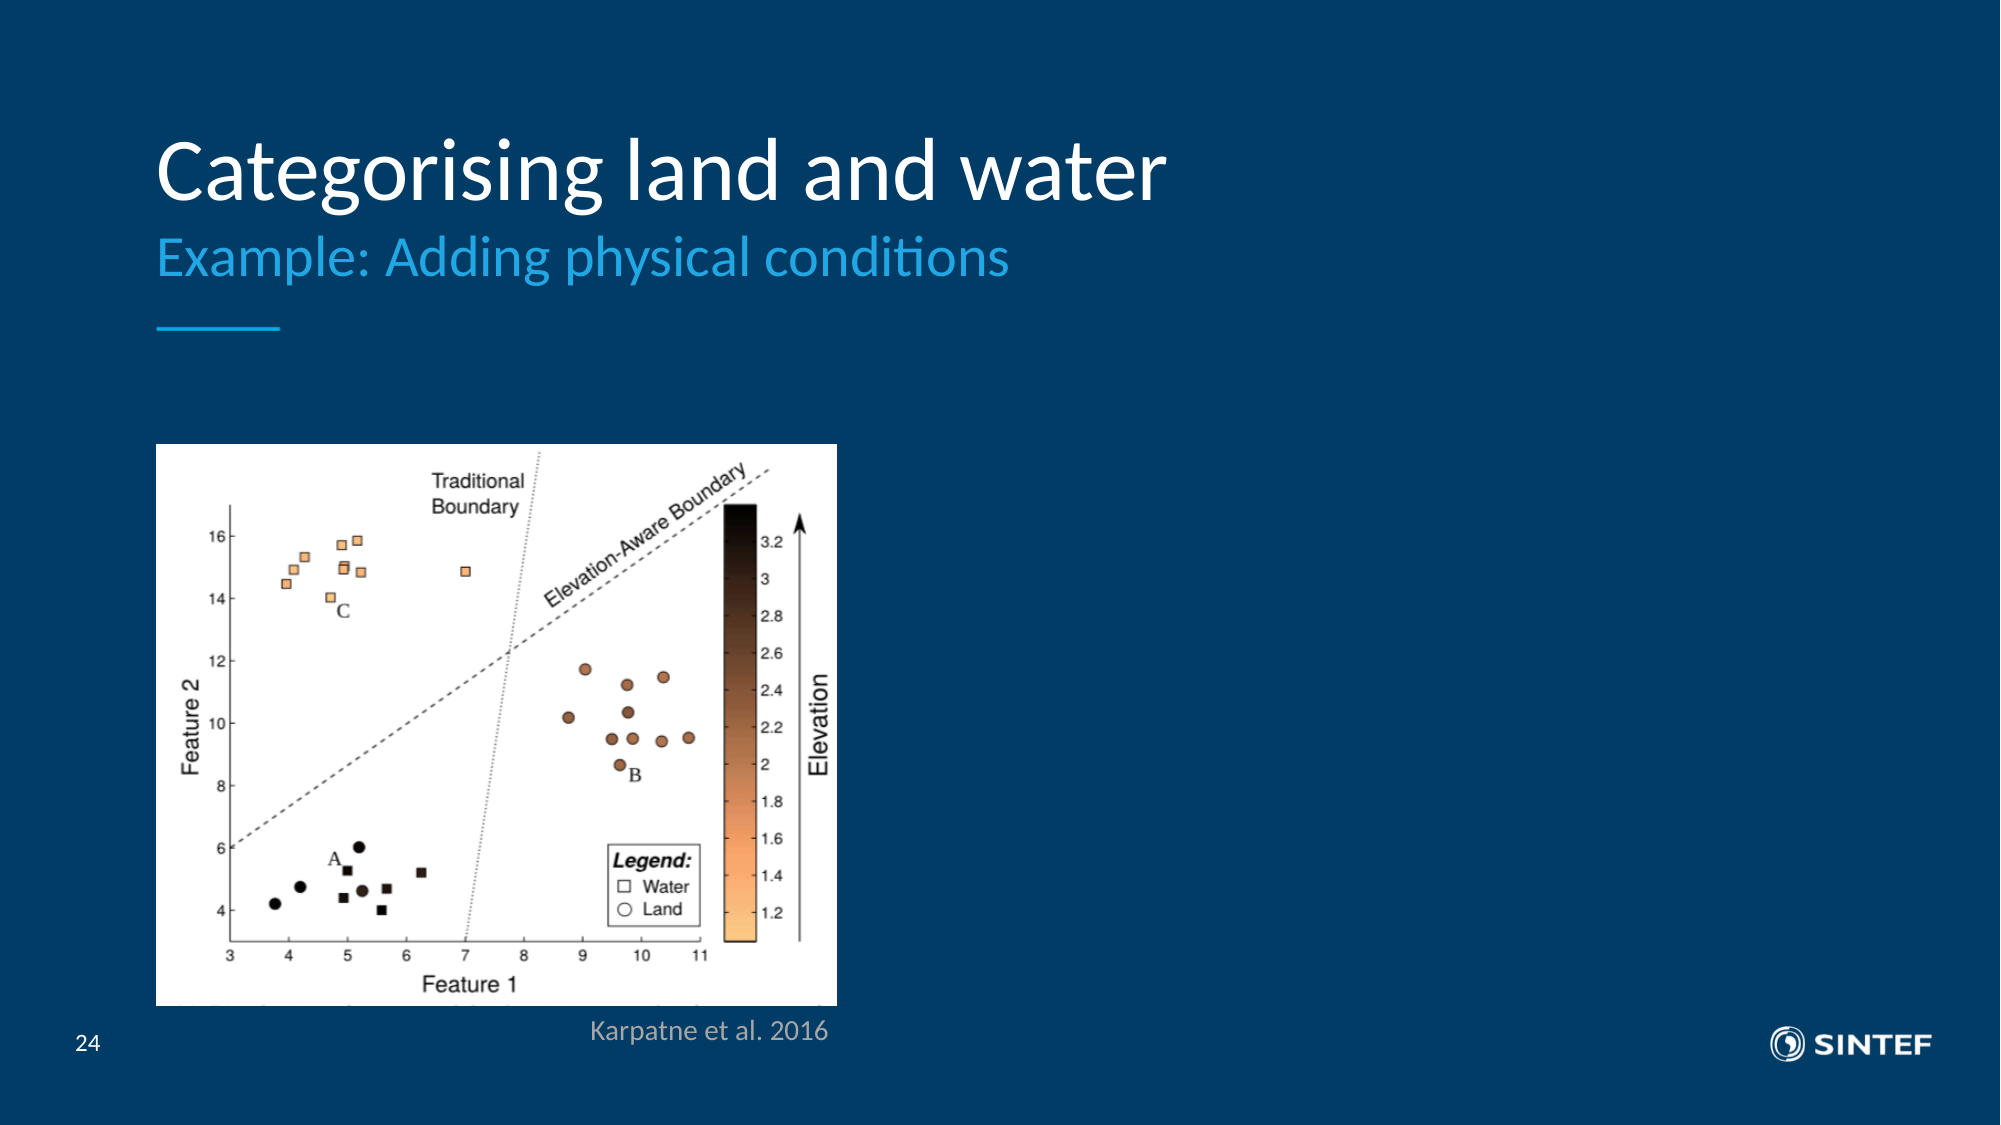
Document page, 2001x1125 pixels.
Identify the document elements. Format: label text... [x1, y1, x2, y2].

text_box Karpatne et al. 2016 [575, 1003, 844, 1054]
slide_number 24 [75, 1026, 126, 1057]
picture [156, 444, 837, 1006]
text_box Categorising land and water Example: Adding physical conditions [156, 110, 1573, 333]
picture [1770, 1026, 1932, 1062]
